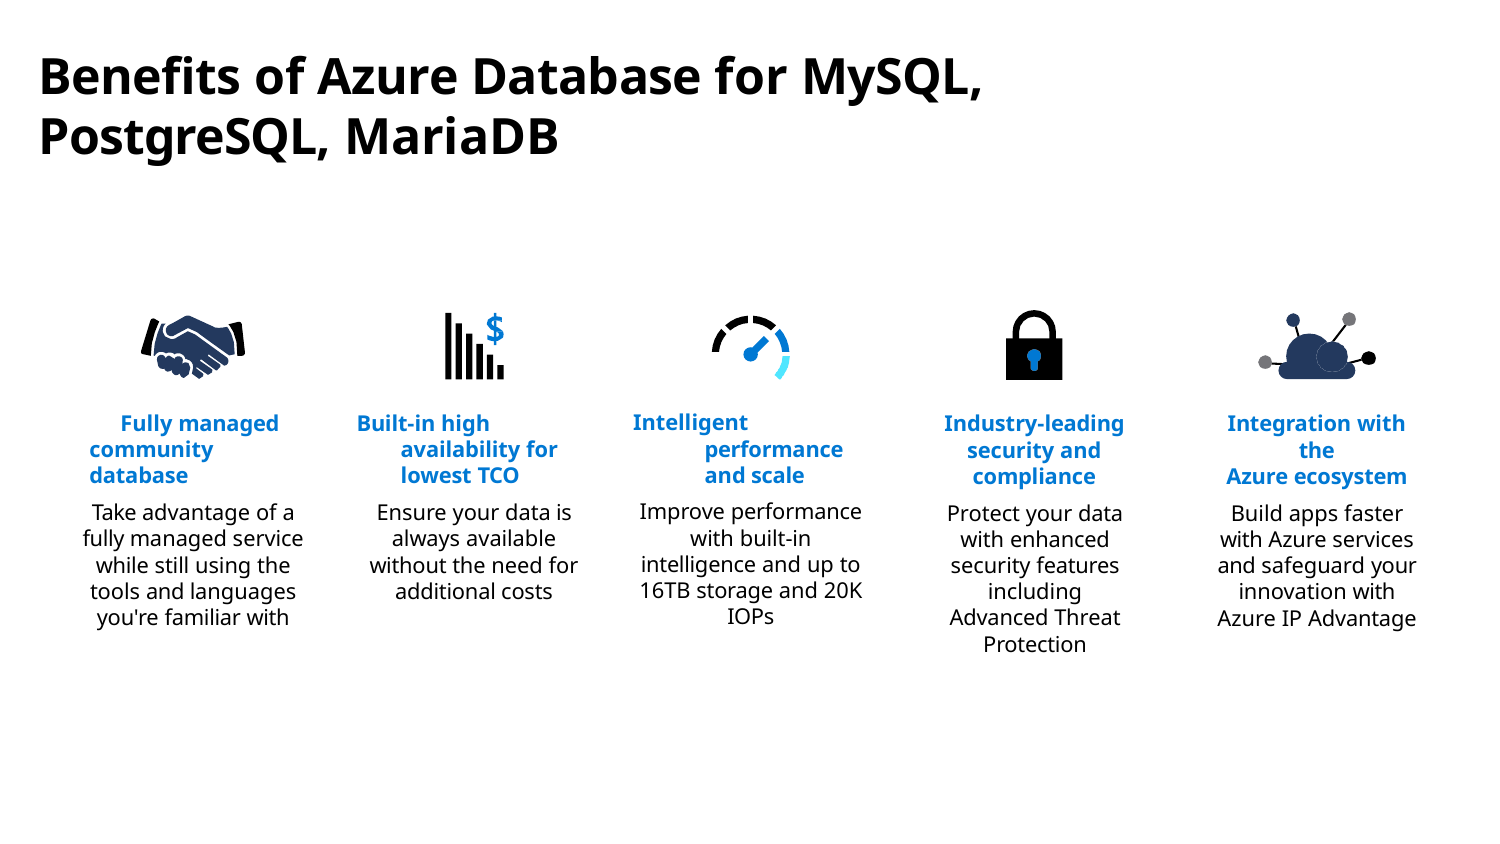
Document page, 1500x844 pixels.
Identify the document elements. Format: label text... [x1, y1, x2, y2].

text_box Built-in high availability for lowest TCO [355, 407, 593, 489]
title Benefits of Azure Database for MySQL, PostgreSQL, MariaDB [37, 42, 1039, 186]
text_box Protect your data with enhanced security features including Advanced Threat Protection [937, 497, 1132, 657]
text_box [445, 312, 504, 380]
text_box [140, 315, 246, 380]
text_box Build apps faster with Azure services and safeguard your innovation with Azure IP Advantage [1211, 497, 1422, 631]
text_box Industry-leading security and compliance [912, 408, 1156, 489]
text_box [1005, 309, 1063, 381]
text_box Integration with the Azure ecosystem [1216, 408, 1418, 489]
text_box Ensure your data is always available without the need for additional costs [355, 497, 592, 604]
text_box Improve performance with built-in intelligence and up to 16TB storage and 20K IOPs [632, 496, 869, 630]
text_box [1257, 312, 1376, 380]
text_box Take advantage of a fully managed service while still using the tools and languages you're familiar with [70, 497, 315, 630]
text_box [711, 315, 790, 381]
text_box Fully managed community database [87, 407, 299, 489]
text_box Intelligent performance and scale [631, 407, 870, 488]
